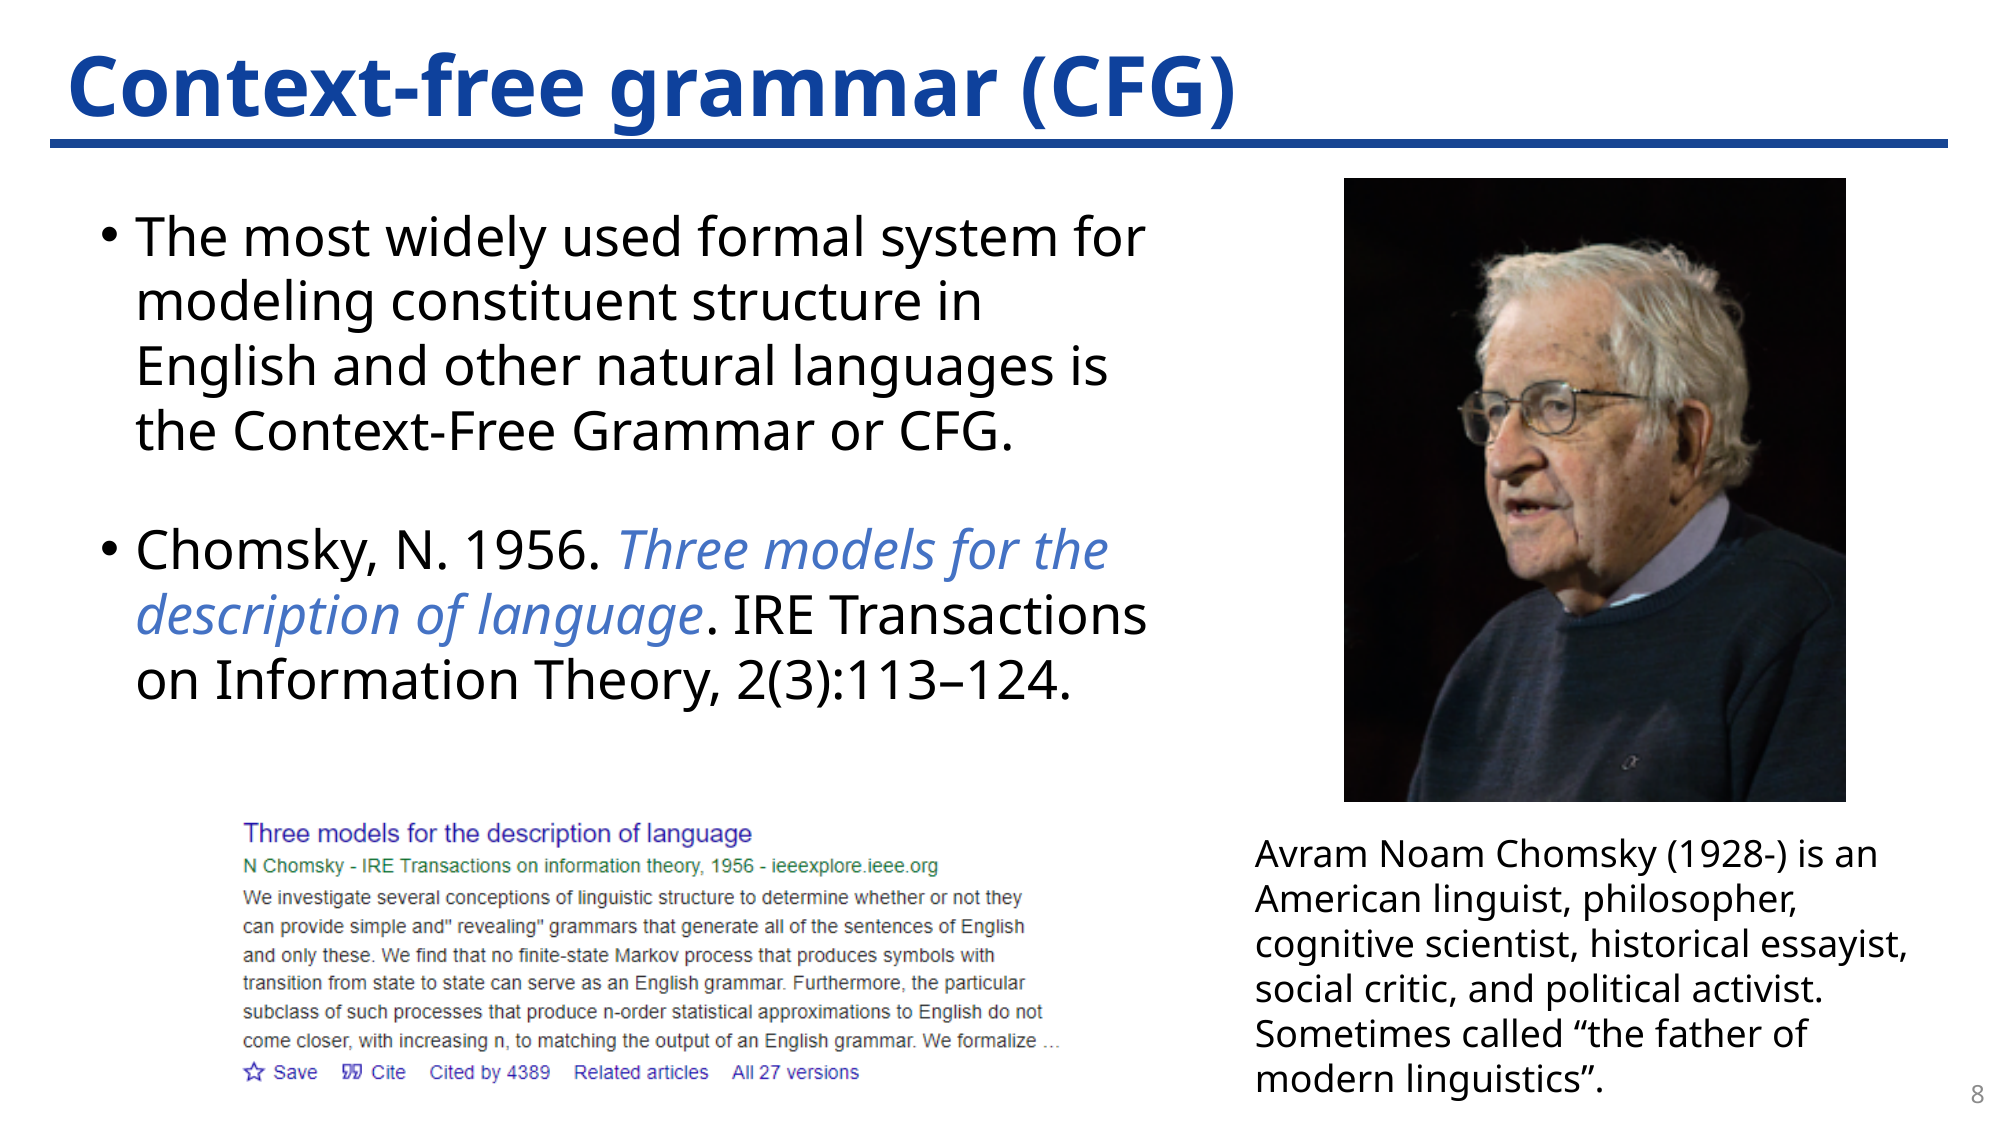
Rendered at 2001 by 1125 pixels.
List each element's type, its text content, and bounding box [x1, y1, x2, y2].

picture [1344, 178, 1846, 802]
list The most widely used formal system for modeling constituent structure in English and other natural languages is the Context-Free Grammar or CFG. Chomsky, N. 1956. Three models for the description of language. IRE Transactions on Information Theory, 2(3):113–124. [85, 194, 1164, 775]
slide_number 8 [1899, 1065, 2000, 1125]
title Context-free grammar (CFG) [51, 39, 1947, 140]
picture [222, 801, 1088, 1104]
text_box Avram Noam Chomsky (1928-) is an American linguist, philosopher, cognitive scientist, historical essayist, social critic, and political activist. Sometimes called “the father of modern linguistics”. [1240, 822, 1950, 1108]
